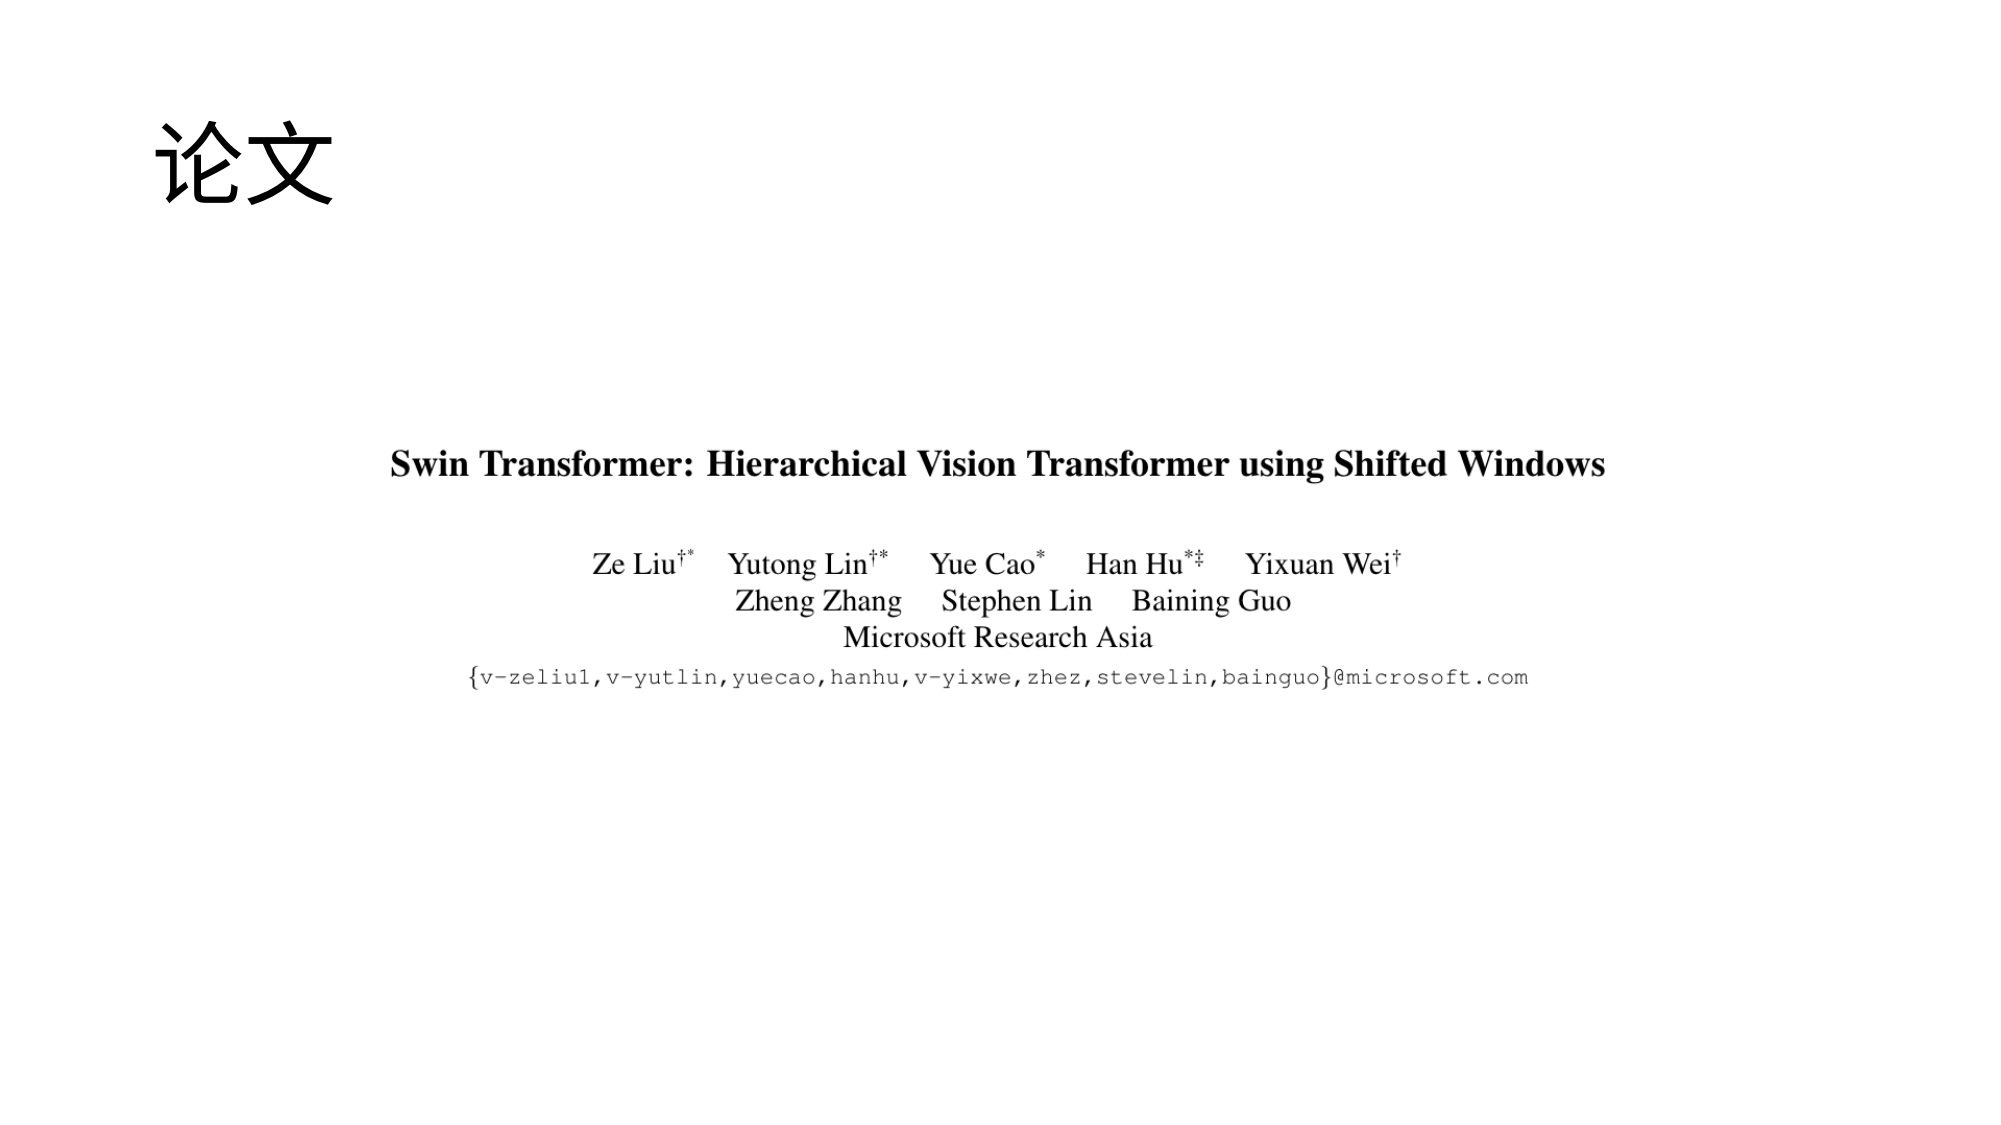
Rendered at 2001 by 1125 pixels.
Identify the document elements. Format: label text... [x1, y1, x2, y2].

title 论文 [137, 59, 1863, 278]
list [344, 409, 1656, 716]
